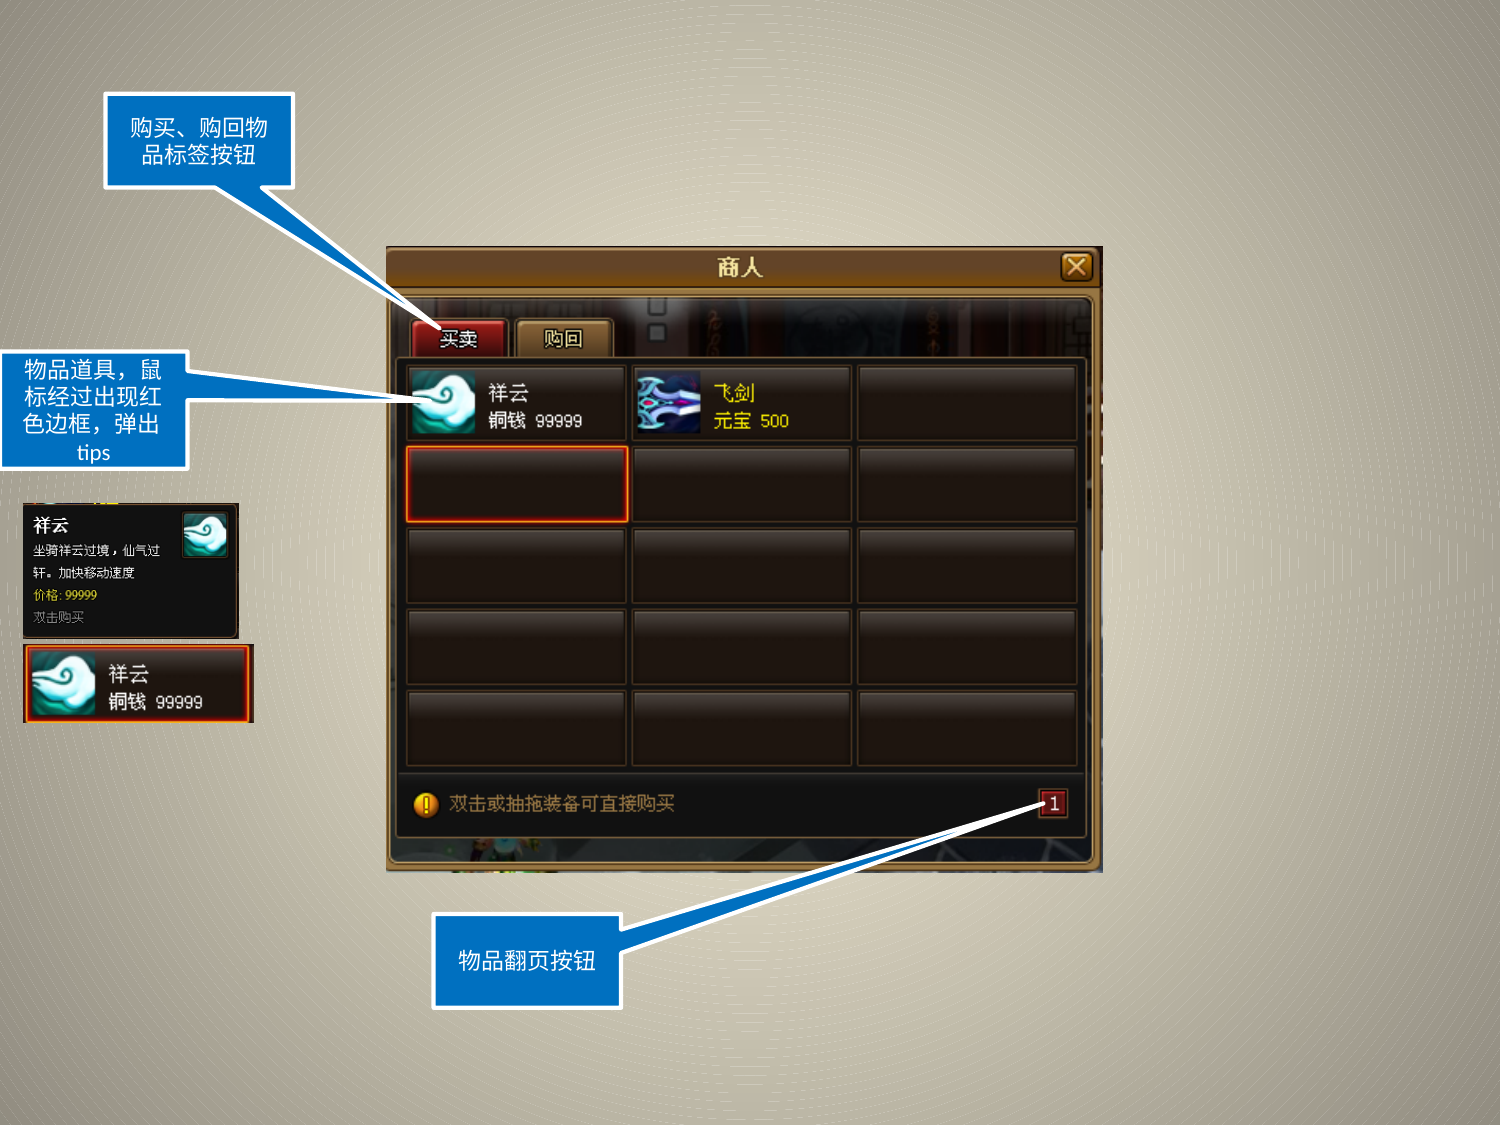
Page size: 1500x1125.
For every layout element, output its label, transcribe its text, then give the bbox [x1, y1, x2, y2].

picture [23, 503, 240, 640]
text_box 物品道具，鼠标经过出现红色边框，弹出tips [0, 349, 381, 471]
text_box 物品翻页按钮 [431, 880, 834, 1010]
picture [23, 644, 254, 723]
text_box 购买、购回物品标签按钮 [103, 91, 381, 295]
picture [386, 245, 1103, 873]
